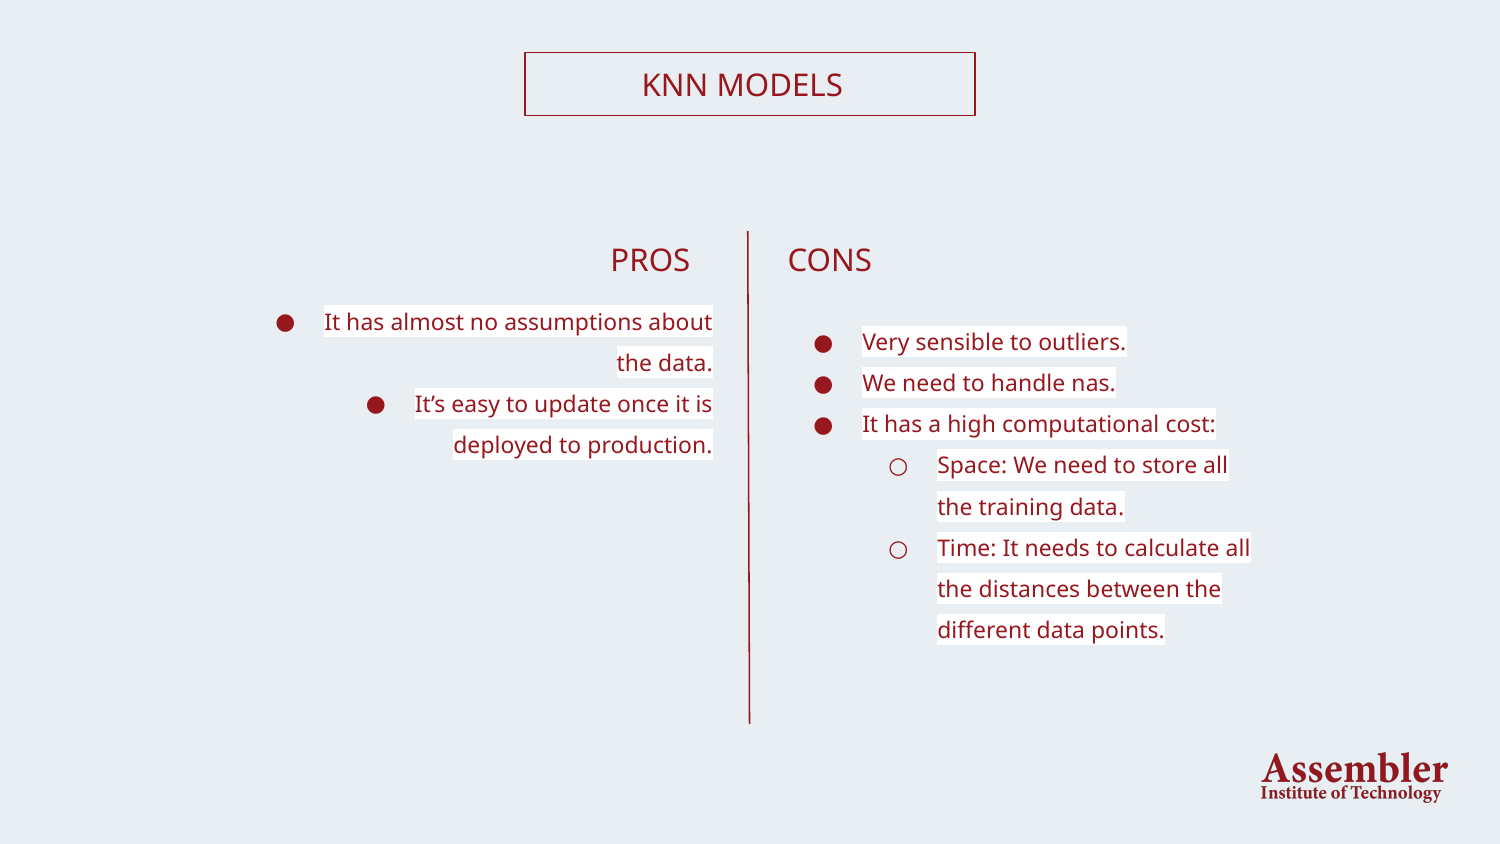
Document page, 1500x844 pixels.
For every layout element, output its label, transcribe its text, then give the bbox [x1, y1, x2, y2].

text_box KNN MODELS [469, 50, 1016, 118]
picture [1261, 752, 1448, 803]
text_box PROS [595, 224, 772, 293]
text_box It has almost no assumptions about the data. It’s easy to update once it is deployed to production. [229, 278, 728, 511]
text_box Very sensible to outliers. We need to handle nas. It has a high computational cost: Space: We need to store all the training data. Time: It needs to calculate all the distances between the different data points. [772, 298, 1271, 696]
text_box CONS [772, 224, 1500, 293]
